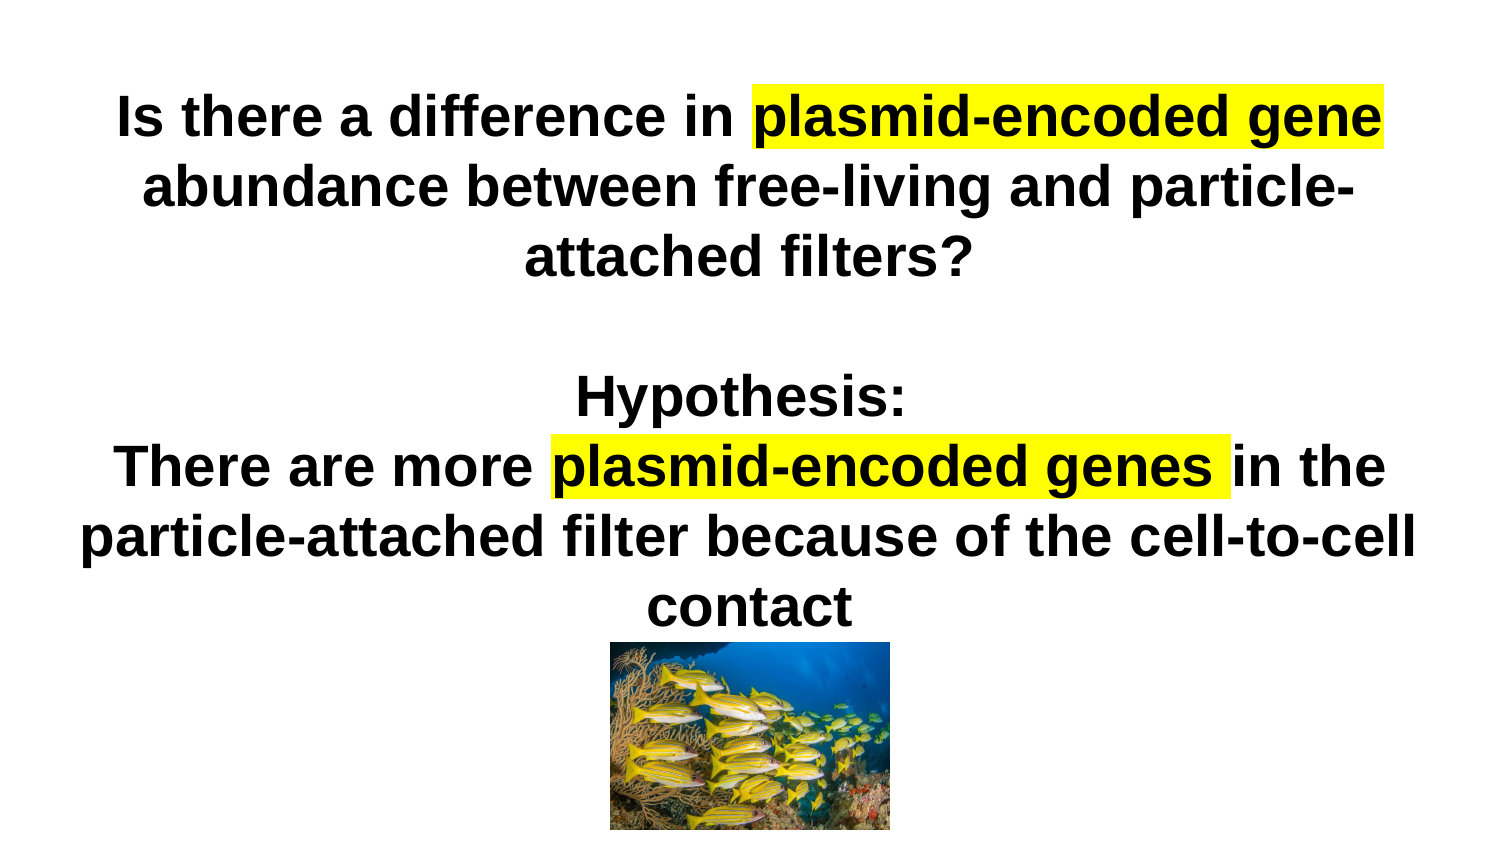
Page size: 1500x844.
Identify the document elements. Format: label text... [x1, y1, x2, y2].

picture [609, 642, 891, 830]
title Is there a difference in plasmid-encoded gene abundance between free-living and particle-attached filters? Hypothesis: There are more plasmid-encoded genes in the particle-attached filter because of the cell-to-cell contact [51, 324, 1449, 463]
